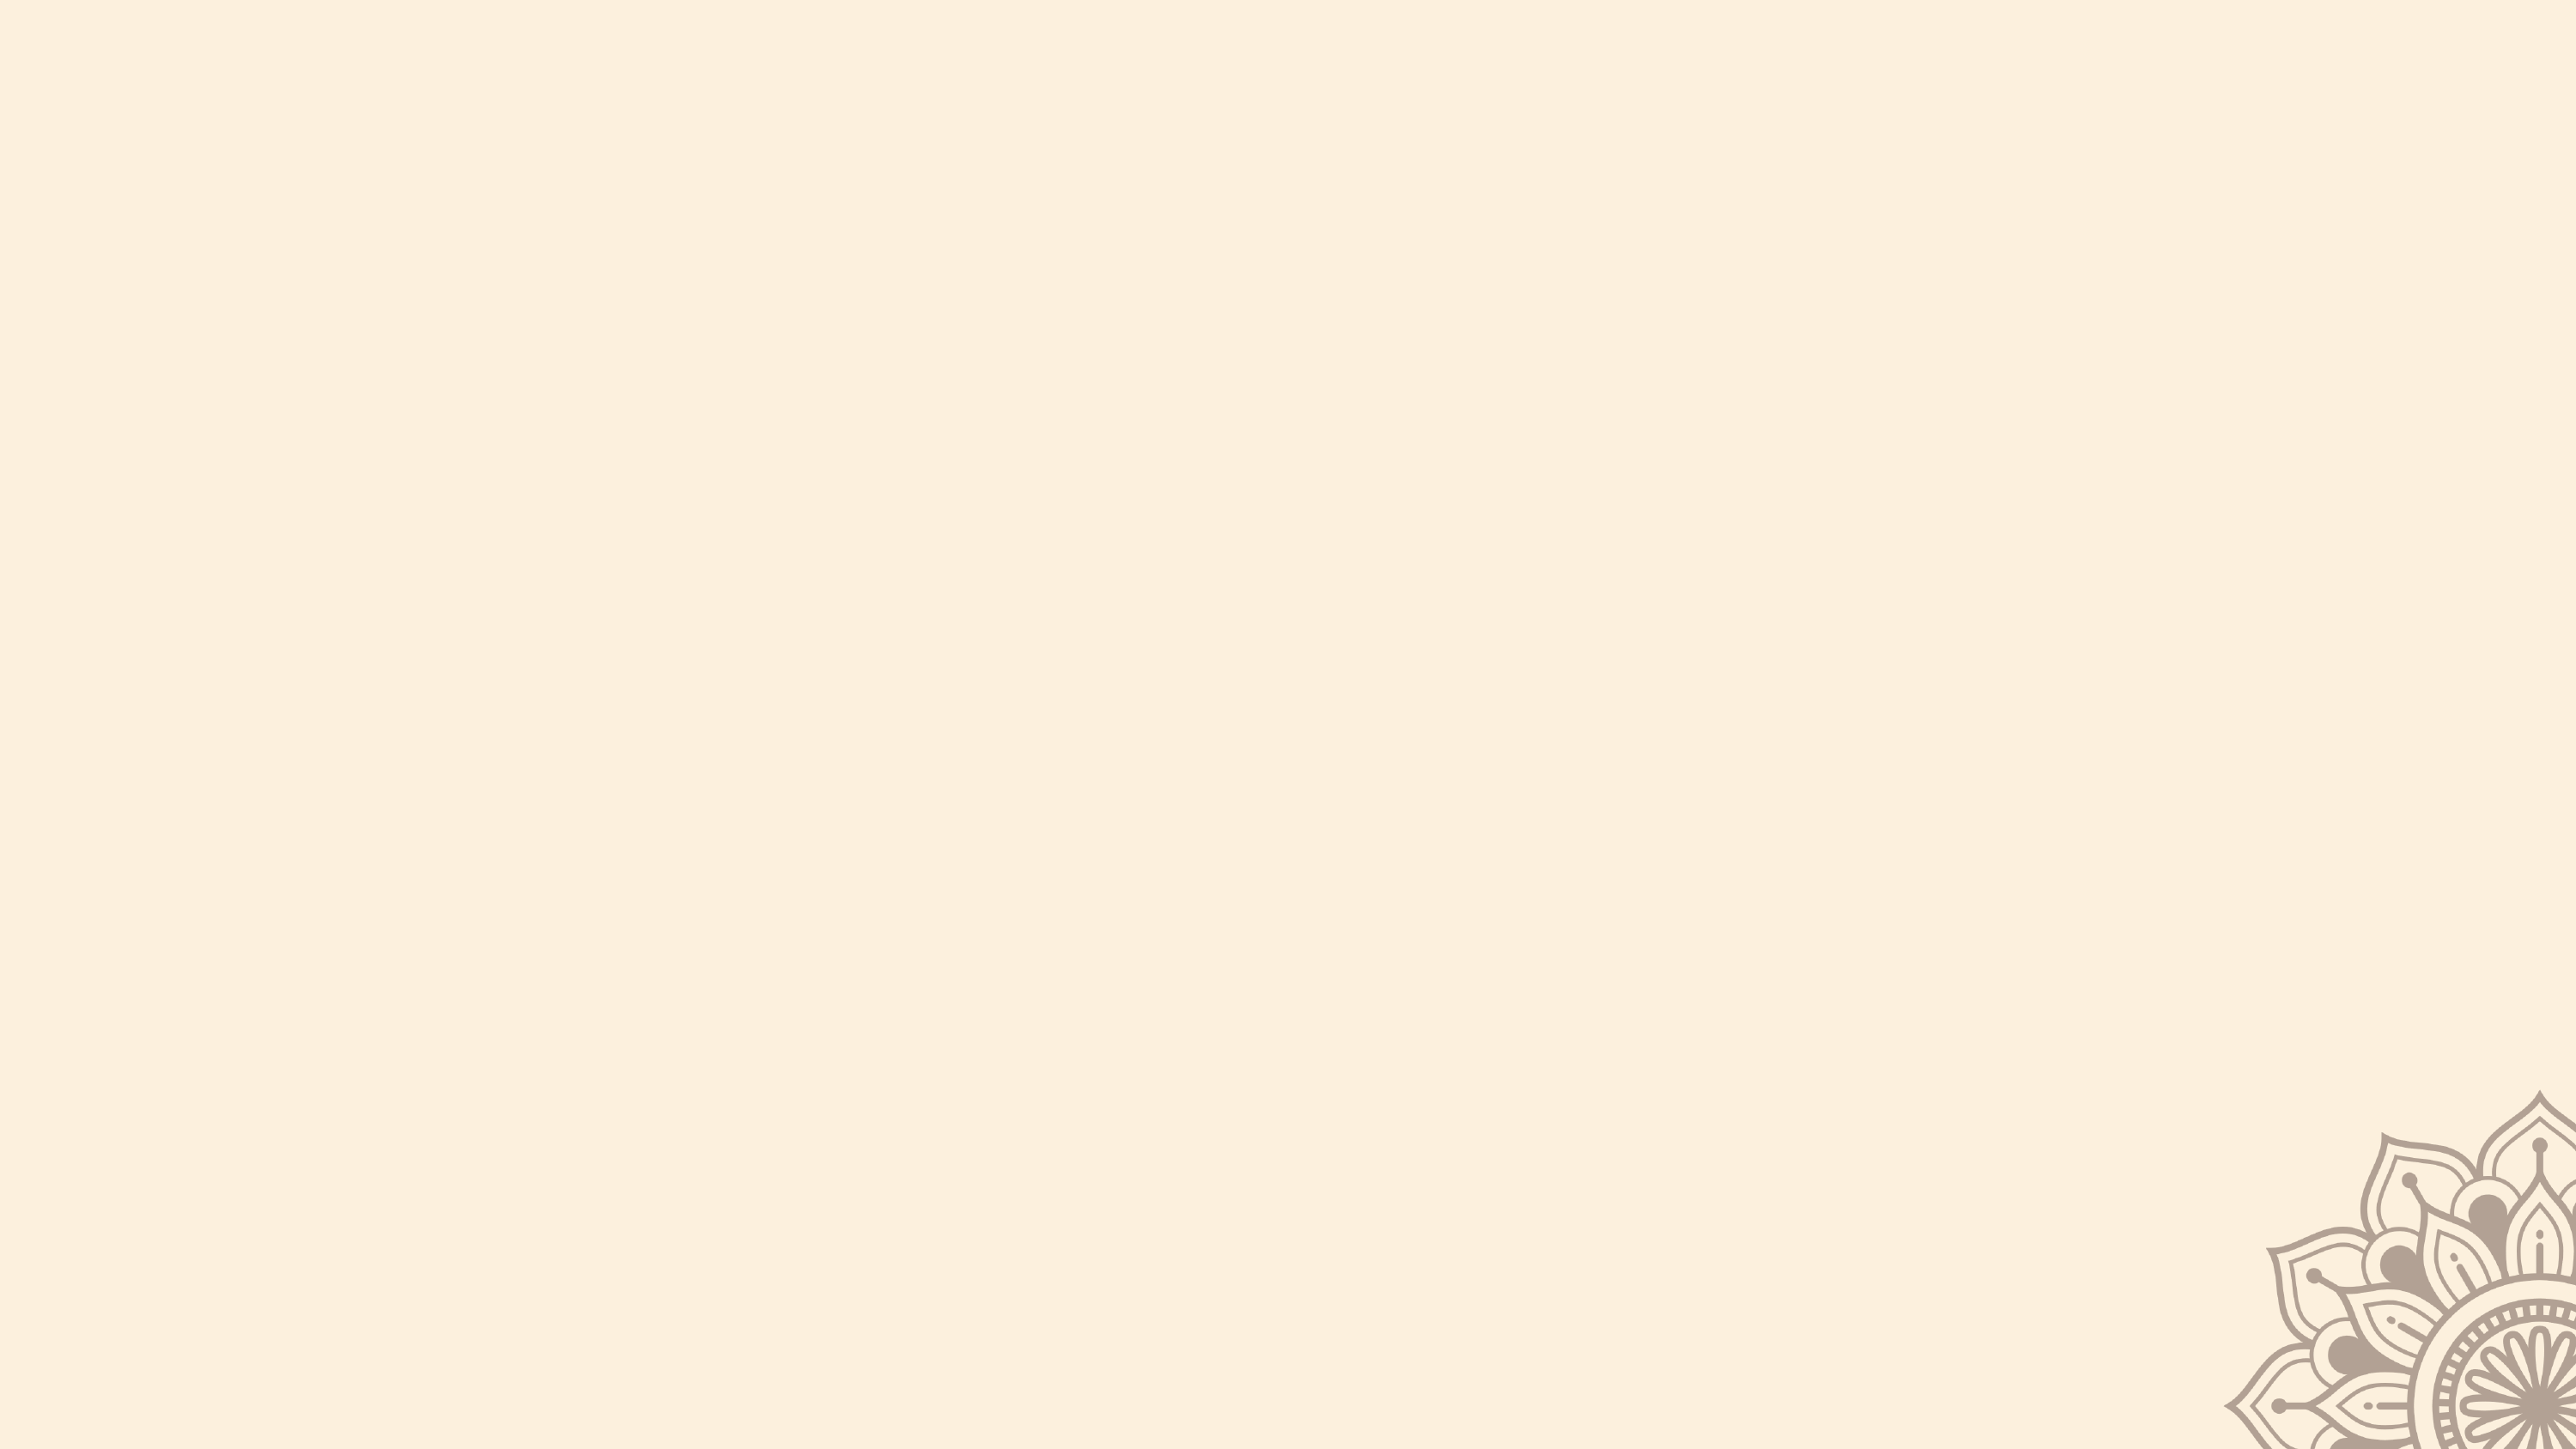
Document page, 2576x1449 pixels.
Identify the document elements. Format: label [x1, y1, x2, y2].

text_box [2223, 1089, 2576, 1449]
